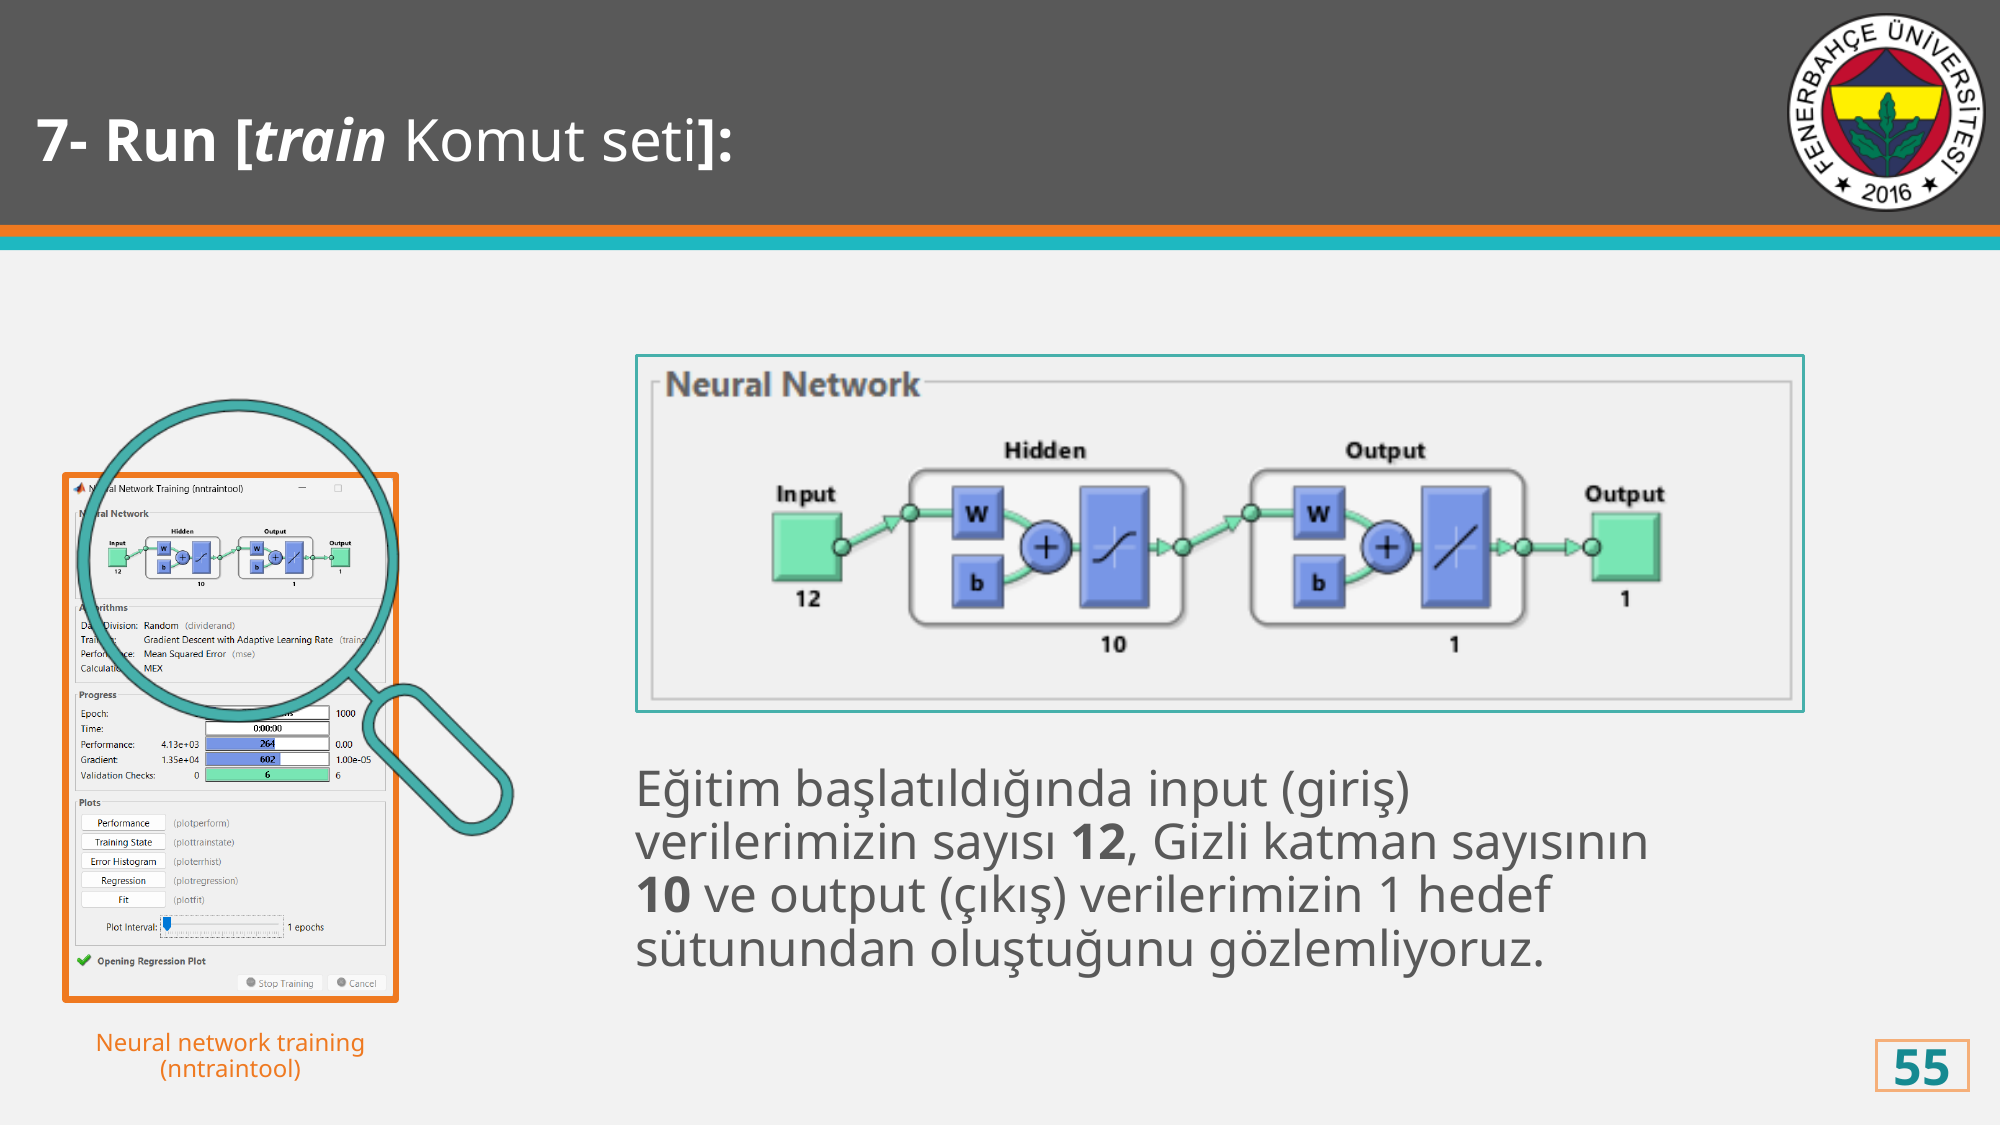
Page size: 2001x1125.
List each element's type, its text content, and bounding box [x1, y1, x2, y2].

text_box 55 [1876, 1039, 1969, 1092]
text_box Eğitim başlatıldığında input (giriş) verilerimizin sayısı 12, Gizli katman sayısının 10 ve output (çıkış) verilerimizin 1 hedef sütunundan oluştuğunu gözlemliyoruz. [620, 756, 1719, 1026]
picture [31, 350, 563, 997]
text_box Neural network training (nntraintool) [75, 1023, 386, 1091]
picture [1787, 13, 1986, 212]
picture [638, 356, 1802, 710]
title 7- Run [train Komut seti]: [21, 95, 1544, 182]
list [31, 333, 1845, 921]
